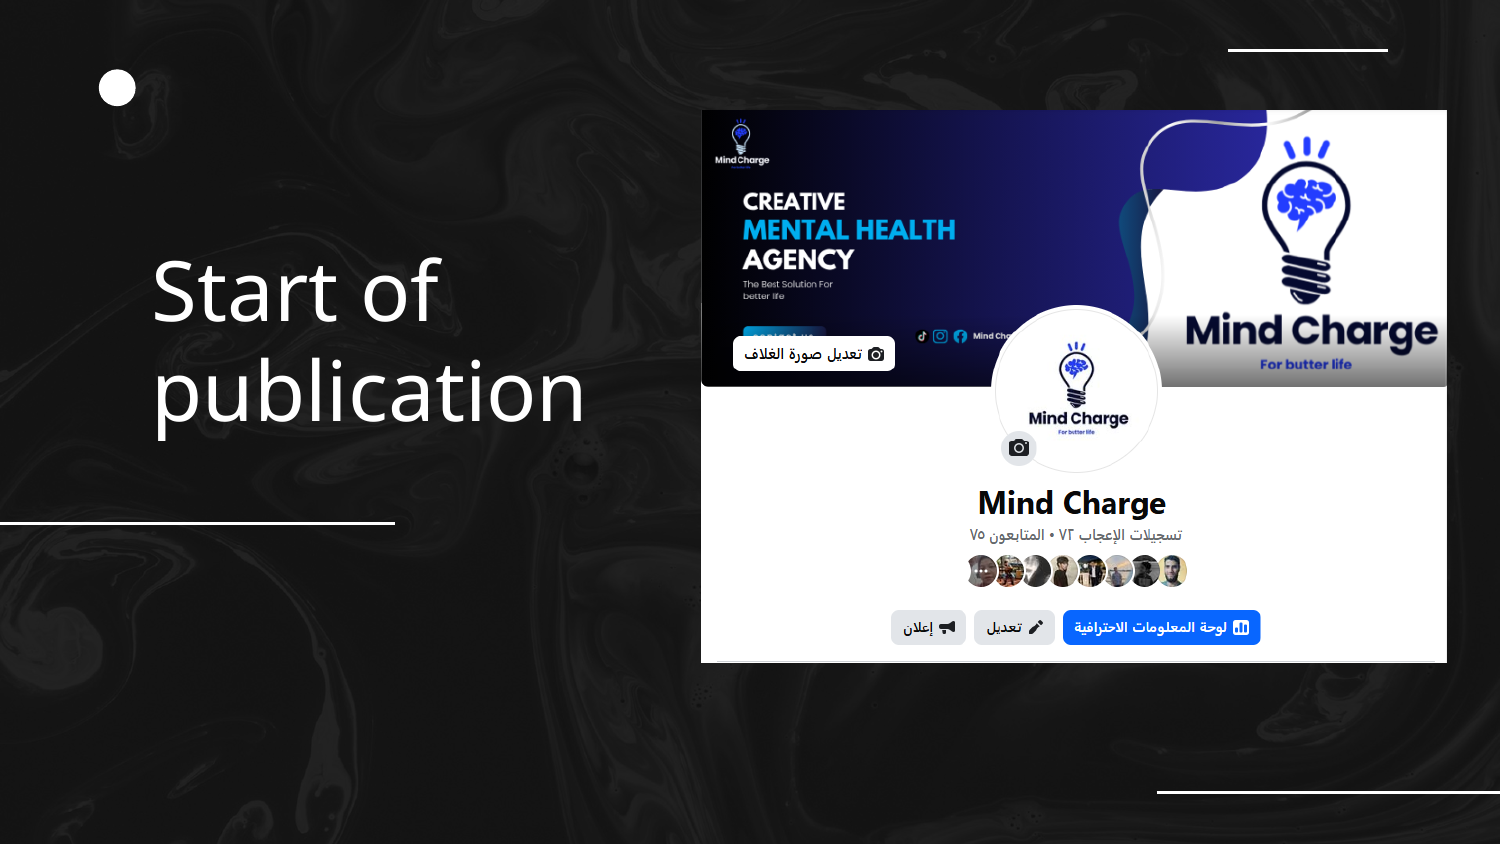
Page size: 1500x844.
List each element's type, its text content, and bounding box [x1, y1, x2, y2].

picture [0, 0, 1500, 844]
title Start of publication [136, 275, 695, 453]
text_box [98, 69, 136, 107]
